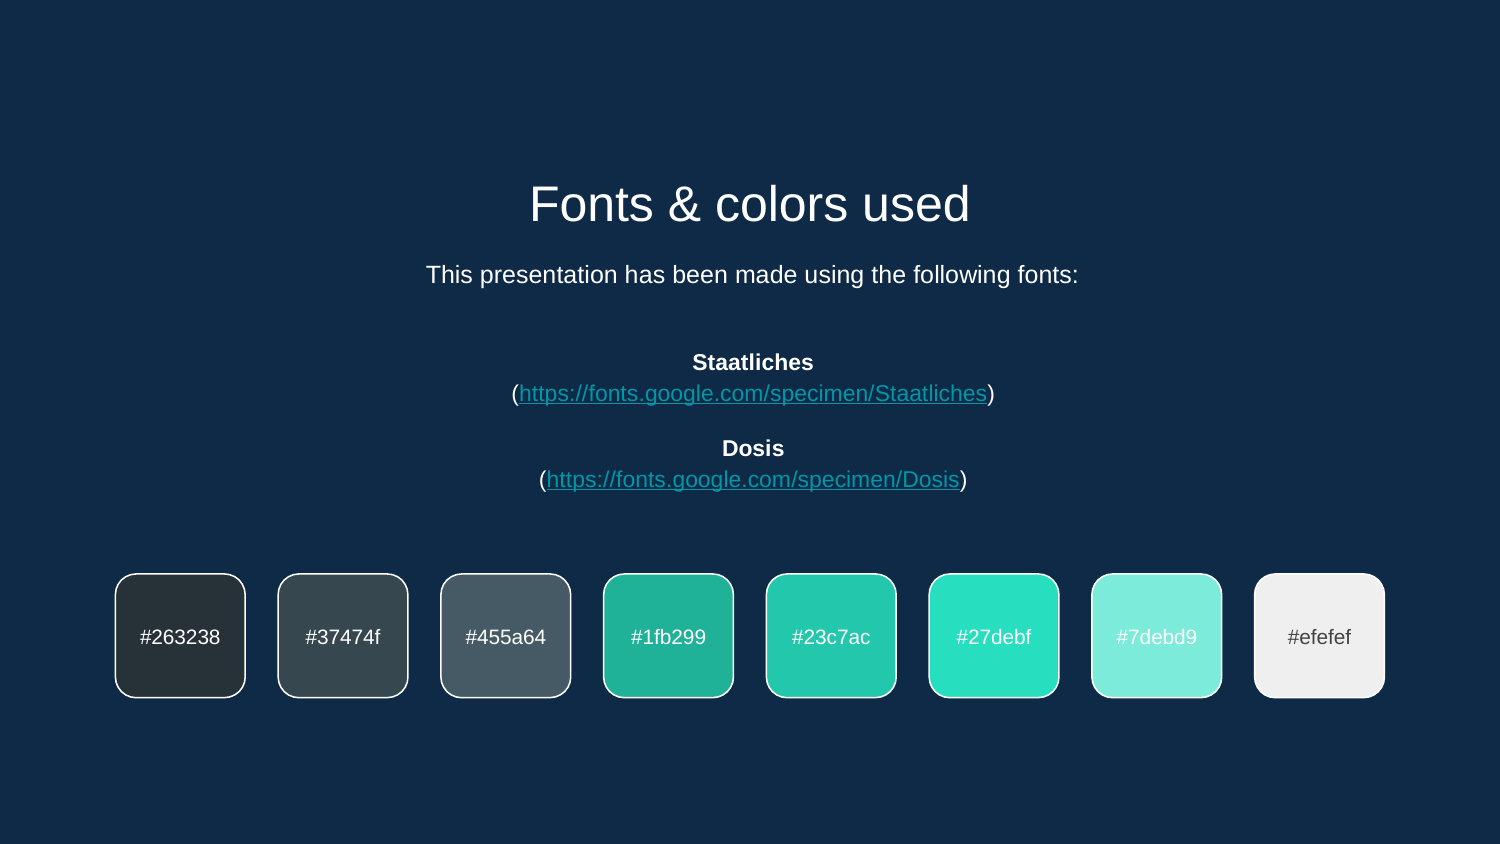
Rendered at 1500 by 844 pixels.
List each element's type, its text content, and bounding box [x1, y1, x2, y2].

title Fonts & colors used [171, 156, 1328, 236]
list Staatliches (https://fonts.google.com/specimen/Staatliches) Dosis (https://fonts.google.com/specimen/Dosis) [175, 314, 1332, 521]
list This presentation has been made using the following fonts: [175, 239, 1332, 312]
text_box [115, 573, 1385, 698]
